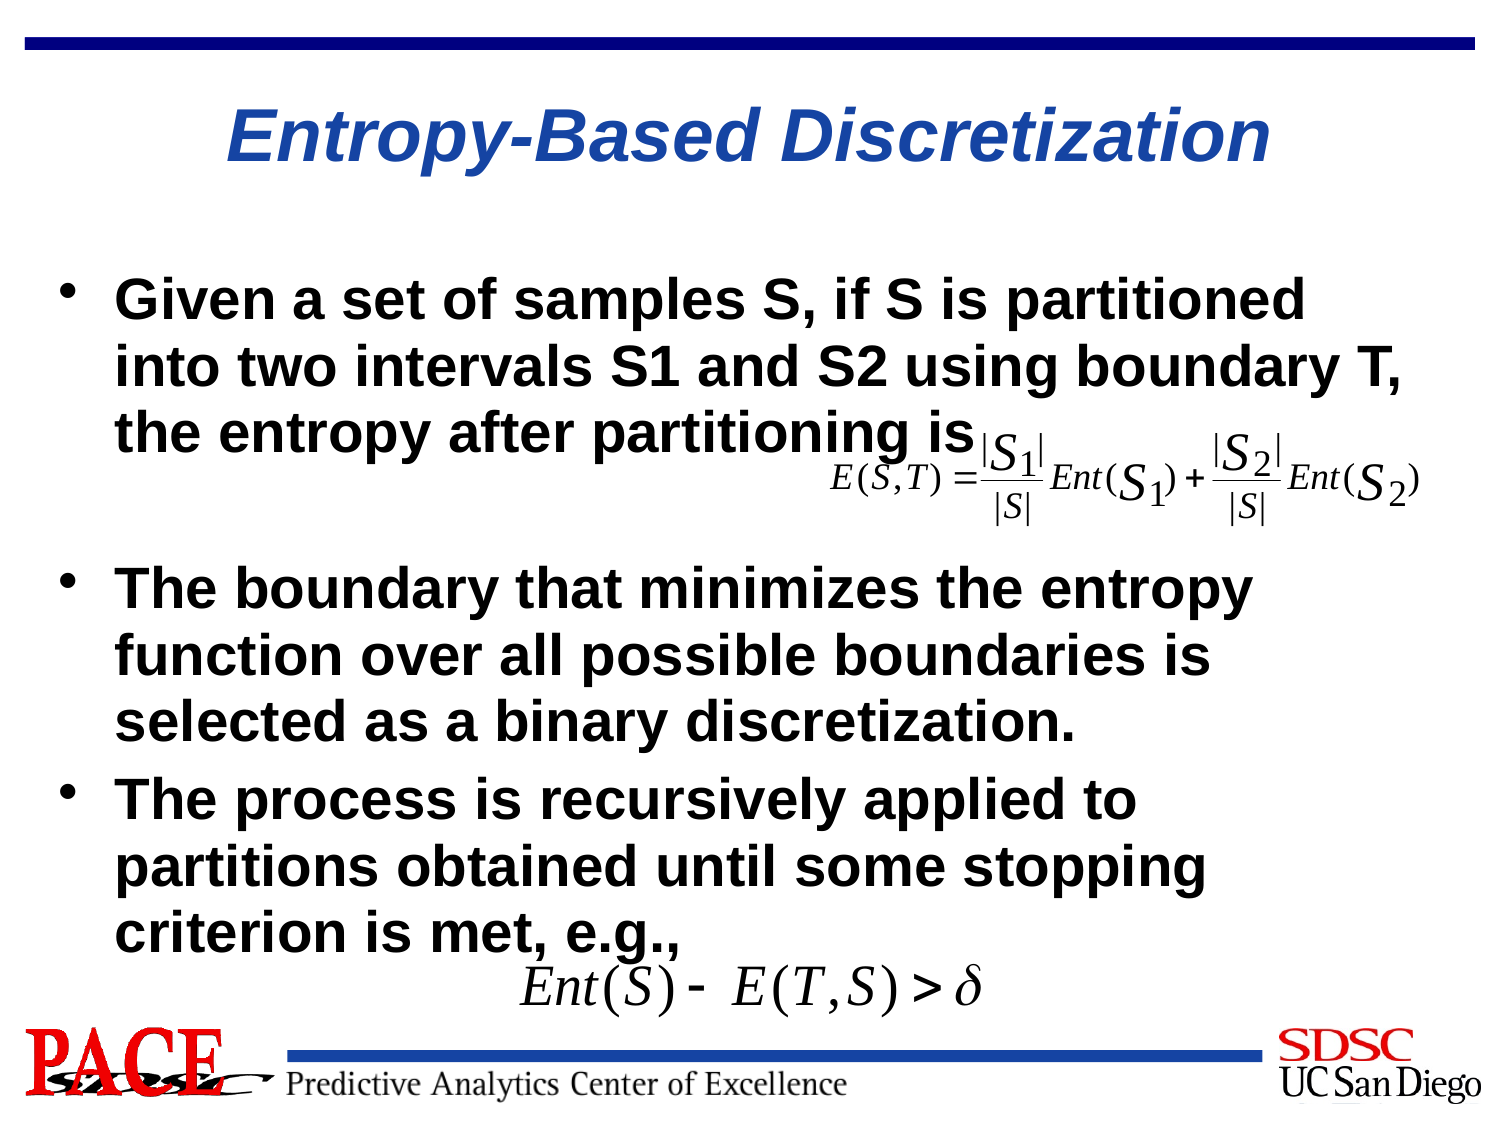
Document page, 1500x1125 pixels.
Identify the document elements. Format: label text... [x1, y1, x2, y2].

list Given a set of samples S, if S is partitioned into two intervals S1 and S2 using boundary T, the entropy after partitioning is The boundary that minimizes the entropy function over all possible boundaries is selected as a binary discretization. The process is recursively applied to partitions obtained until some stopping criterion is met, e.g., [43, 259, 1422, 1010]
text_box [512, 953, 993, 1026]
picture [286, 1064, 858, 1103]
picture [1279, 1028, 1413, 1061]
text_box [824, 424, 1426, 532]
picture [25, 1025, 276, 1101]
picture [1279, 1066, 1481, 1104]
title Entropy-Based Discretization [24, 50, 1475, 221]
